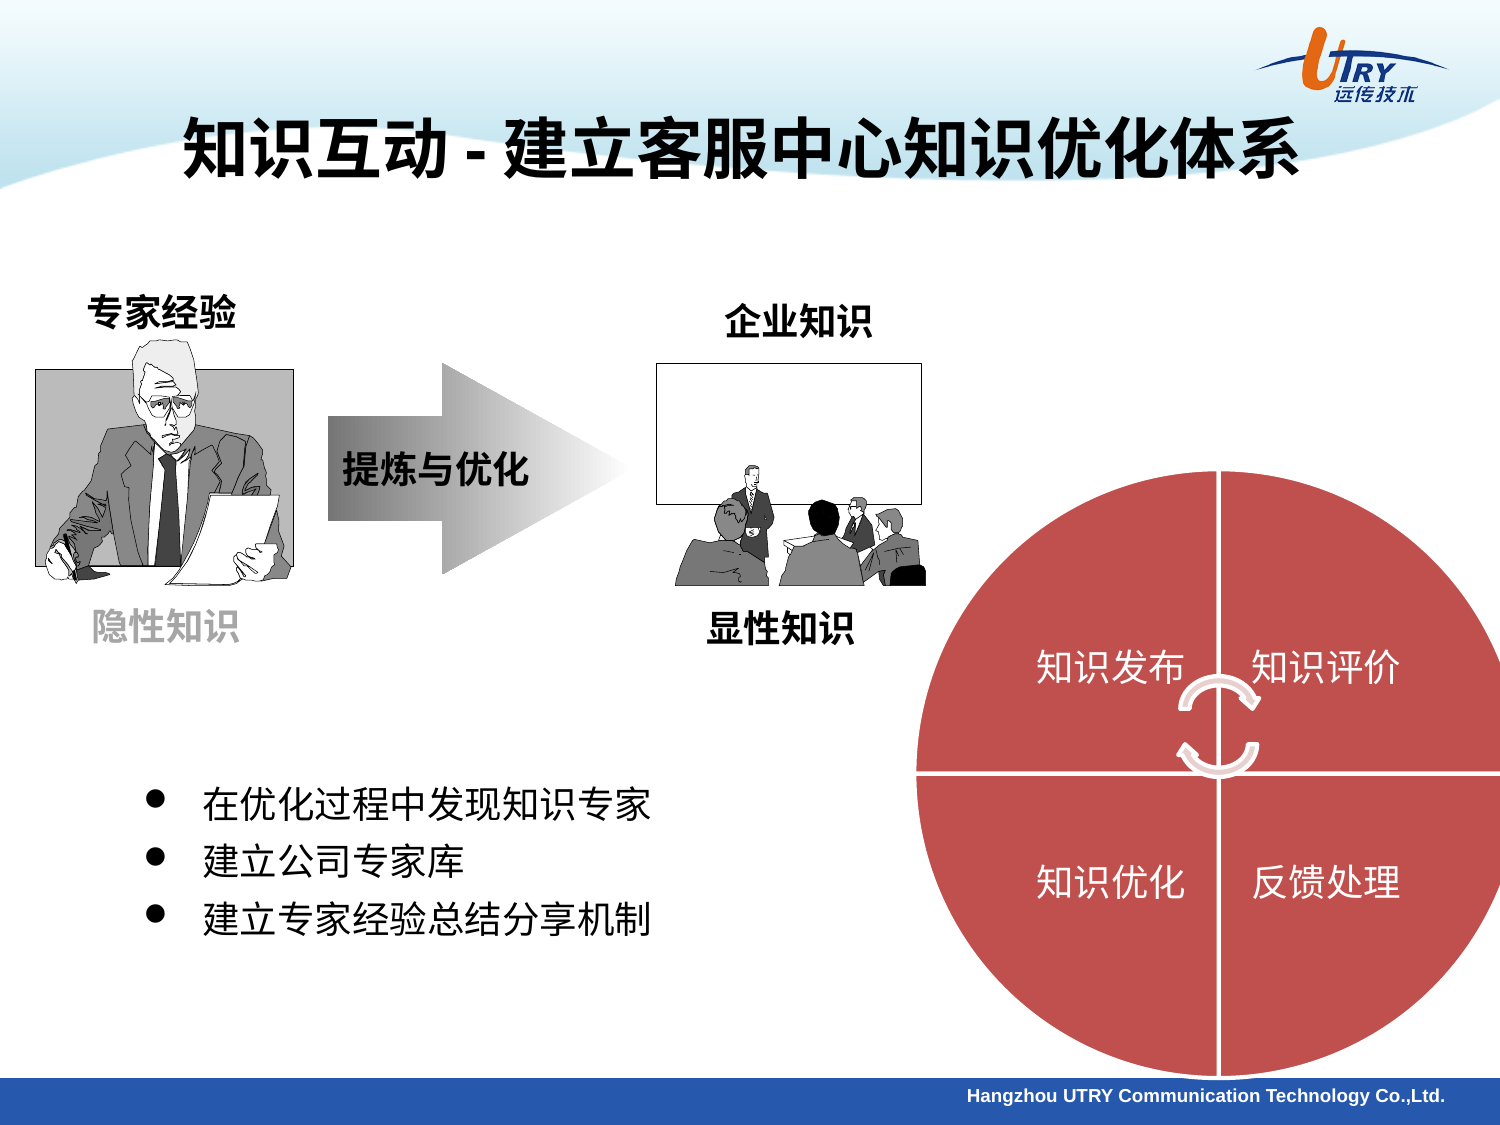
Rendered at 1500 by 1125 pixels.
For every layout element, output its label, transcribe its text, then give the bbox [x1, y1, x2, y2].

text_box 企业知识 [709, 290, 890, 351]
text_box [34, 339, 294, 587]
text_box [843, 374, 1500, 1079]
text_box 显性知识 [691, 597, 838, 658]
picture [0, 0, 1500, 189]
text_box 隐性知识 [76, 595, 257, 656]
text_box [655, 362, 926, 587]
text_box 提炼与优化 [328, 363, 633, 575]
text_box 在优化过程中发现知识专家 建立公司专家库 建立专家经验总结分享机制 [128, 773, 838, 949]
text_box 知识互动-建立客服中心知识优化体系 [67, 70, 1418, 223]
text_box 专家经验 [71, 281, 252, 338]
